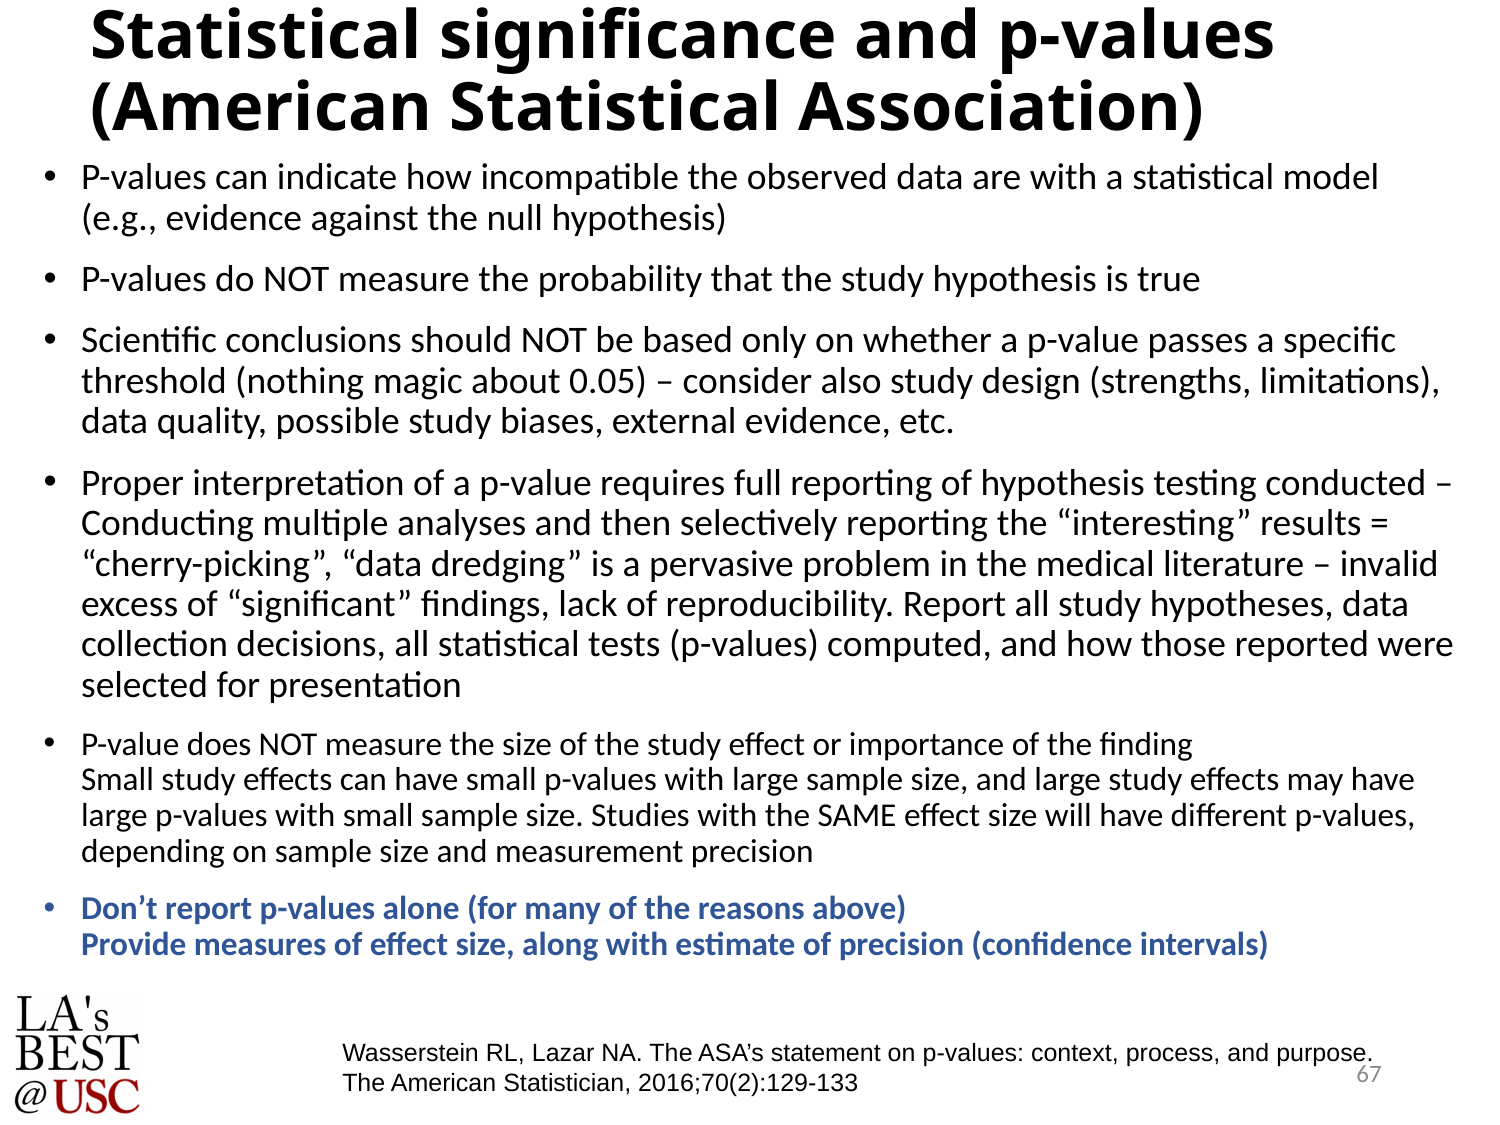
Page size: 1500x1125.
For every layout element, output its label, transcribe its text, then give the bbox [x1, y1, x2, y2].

title Statistical significance and p-values (American Statistical Association) [75, 2, 1325, 145]
list P-values can indicate how incompatible the observed data are with a statistical model (e.g., evidence against the null hypothesis) P-values do NOT measure the probability that the study hypothesis is true Scientific conclusions should NOT be based only on whether a p-value passes a specific threshold (nothing magic about 0.05) – consider also study design (strengths, limitations), data quality, possible study biases, external evidence, etc. Proper interpretation of a p-value requires full reporting of hypothesis testing conducted – Conducting multiple analyses and then selectively reporting the “interesting” results = “cherry-picking”, “data dredging” is a pervasive problem in the medical literature – invalid excess of “significant” findings, lack of reproducibility. Report all study hypotheses, data collection decisions, all statistical tests (p-values) computed, and how those reported were selected for presentation P-value does NOT measure the size of the study effect or importance of the finding Small study effects can have small p-values with large sample size, and large study effects may have large p-values with small sample size. Studies with the SAME effect size will have different p-values, depending on sample size and measurement precision Don’t report p-values alone (for many of the reasons above) Provide measures of effect size, along with estimate of precision (confidence intervals) [28, 149, 1478, 1088]
slide_number 67 [1059, 1042, 1397, 1103]
text_box Wasserstein RL, Lazar NA. The ASA’s statement on p-values: context, process, and purpose. The American Statistician, 2016;70(2):129-133 [327, 1029, 1392, 1104]
picture [14, 994, 140, 1115]
